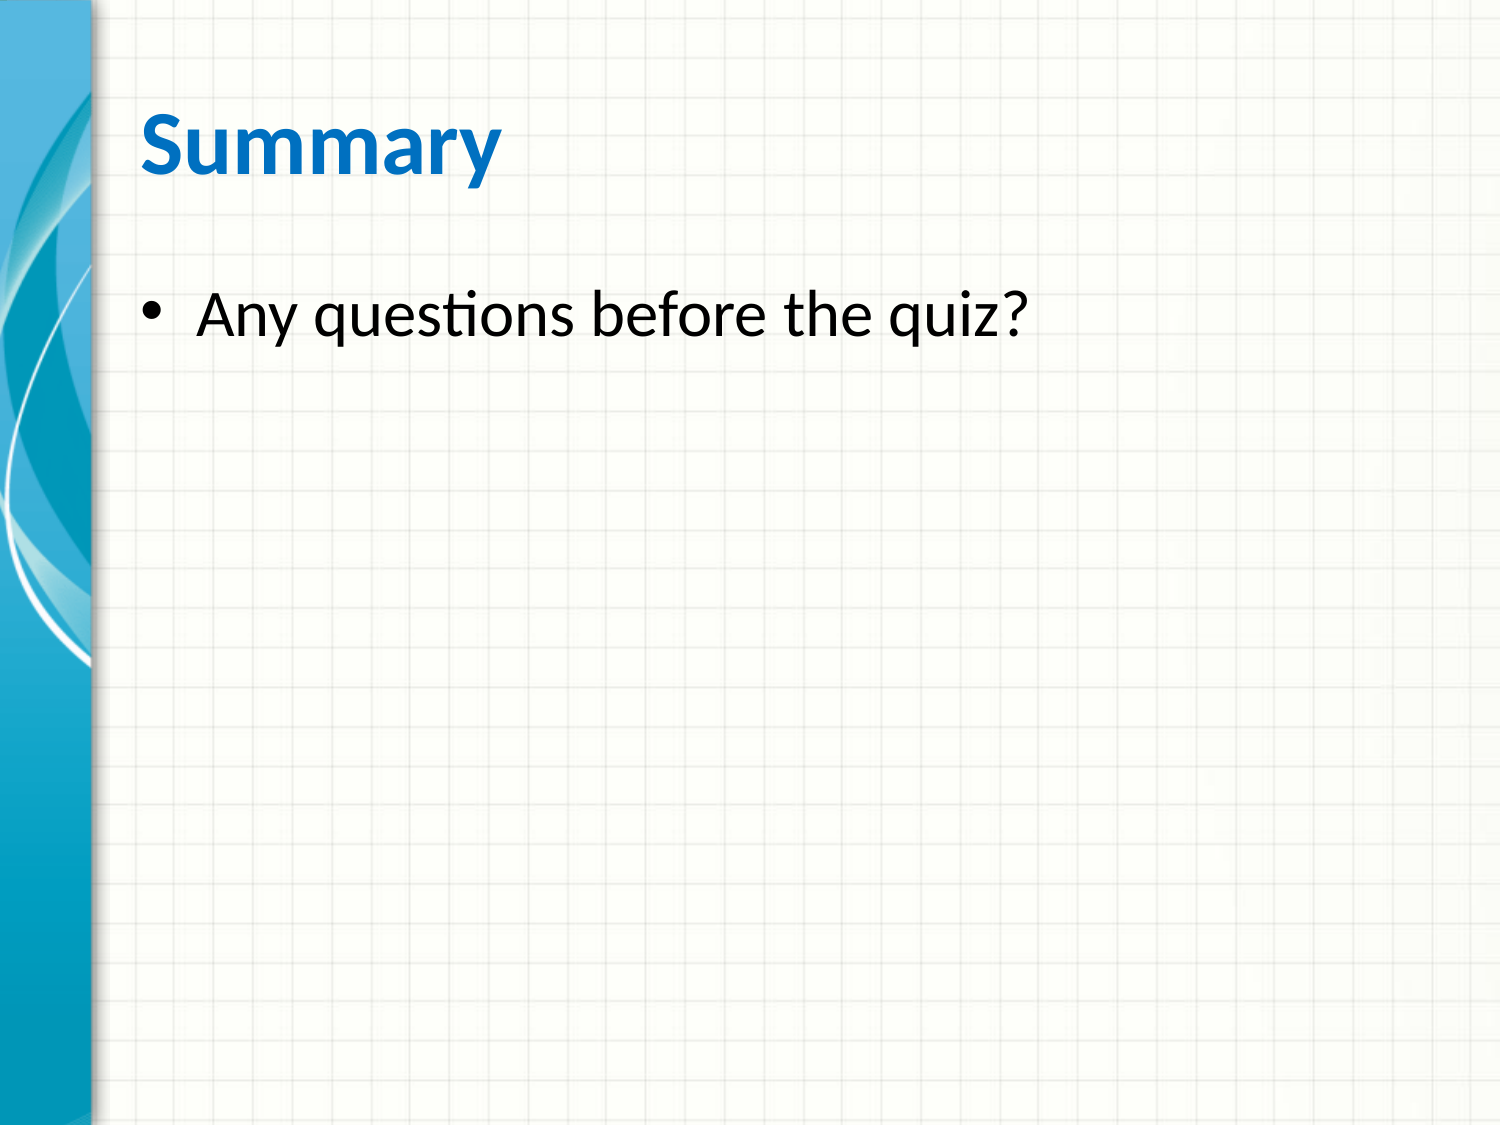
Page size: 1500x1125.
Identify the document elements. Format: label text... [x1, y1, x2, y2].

list Any questions before the quiz? [125, 261, 1450, 967]
title Summary [125, 44, 1450, 232]
picture [0, 0, 1500, 1125]
